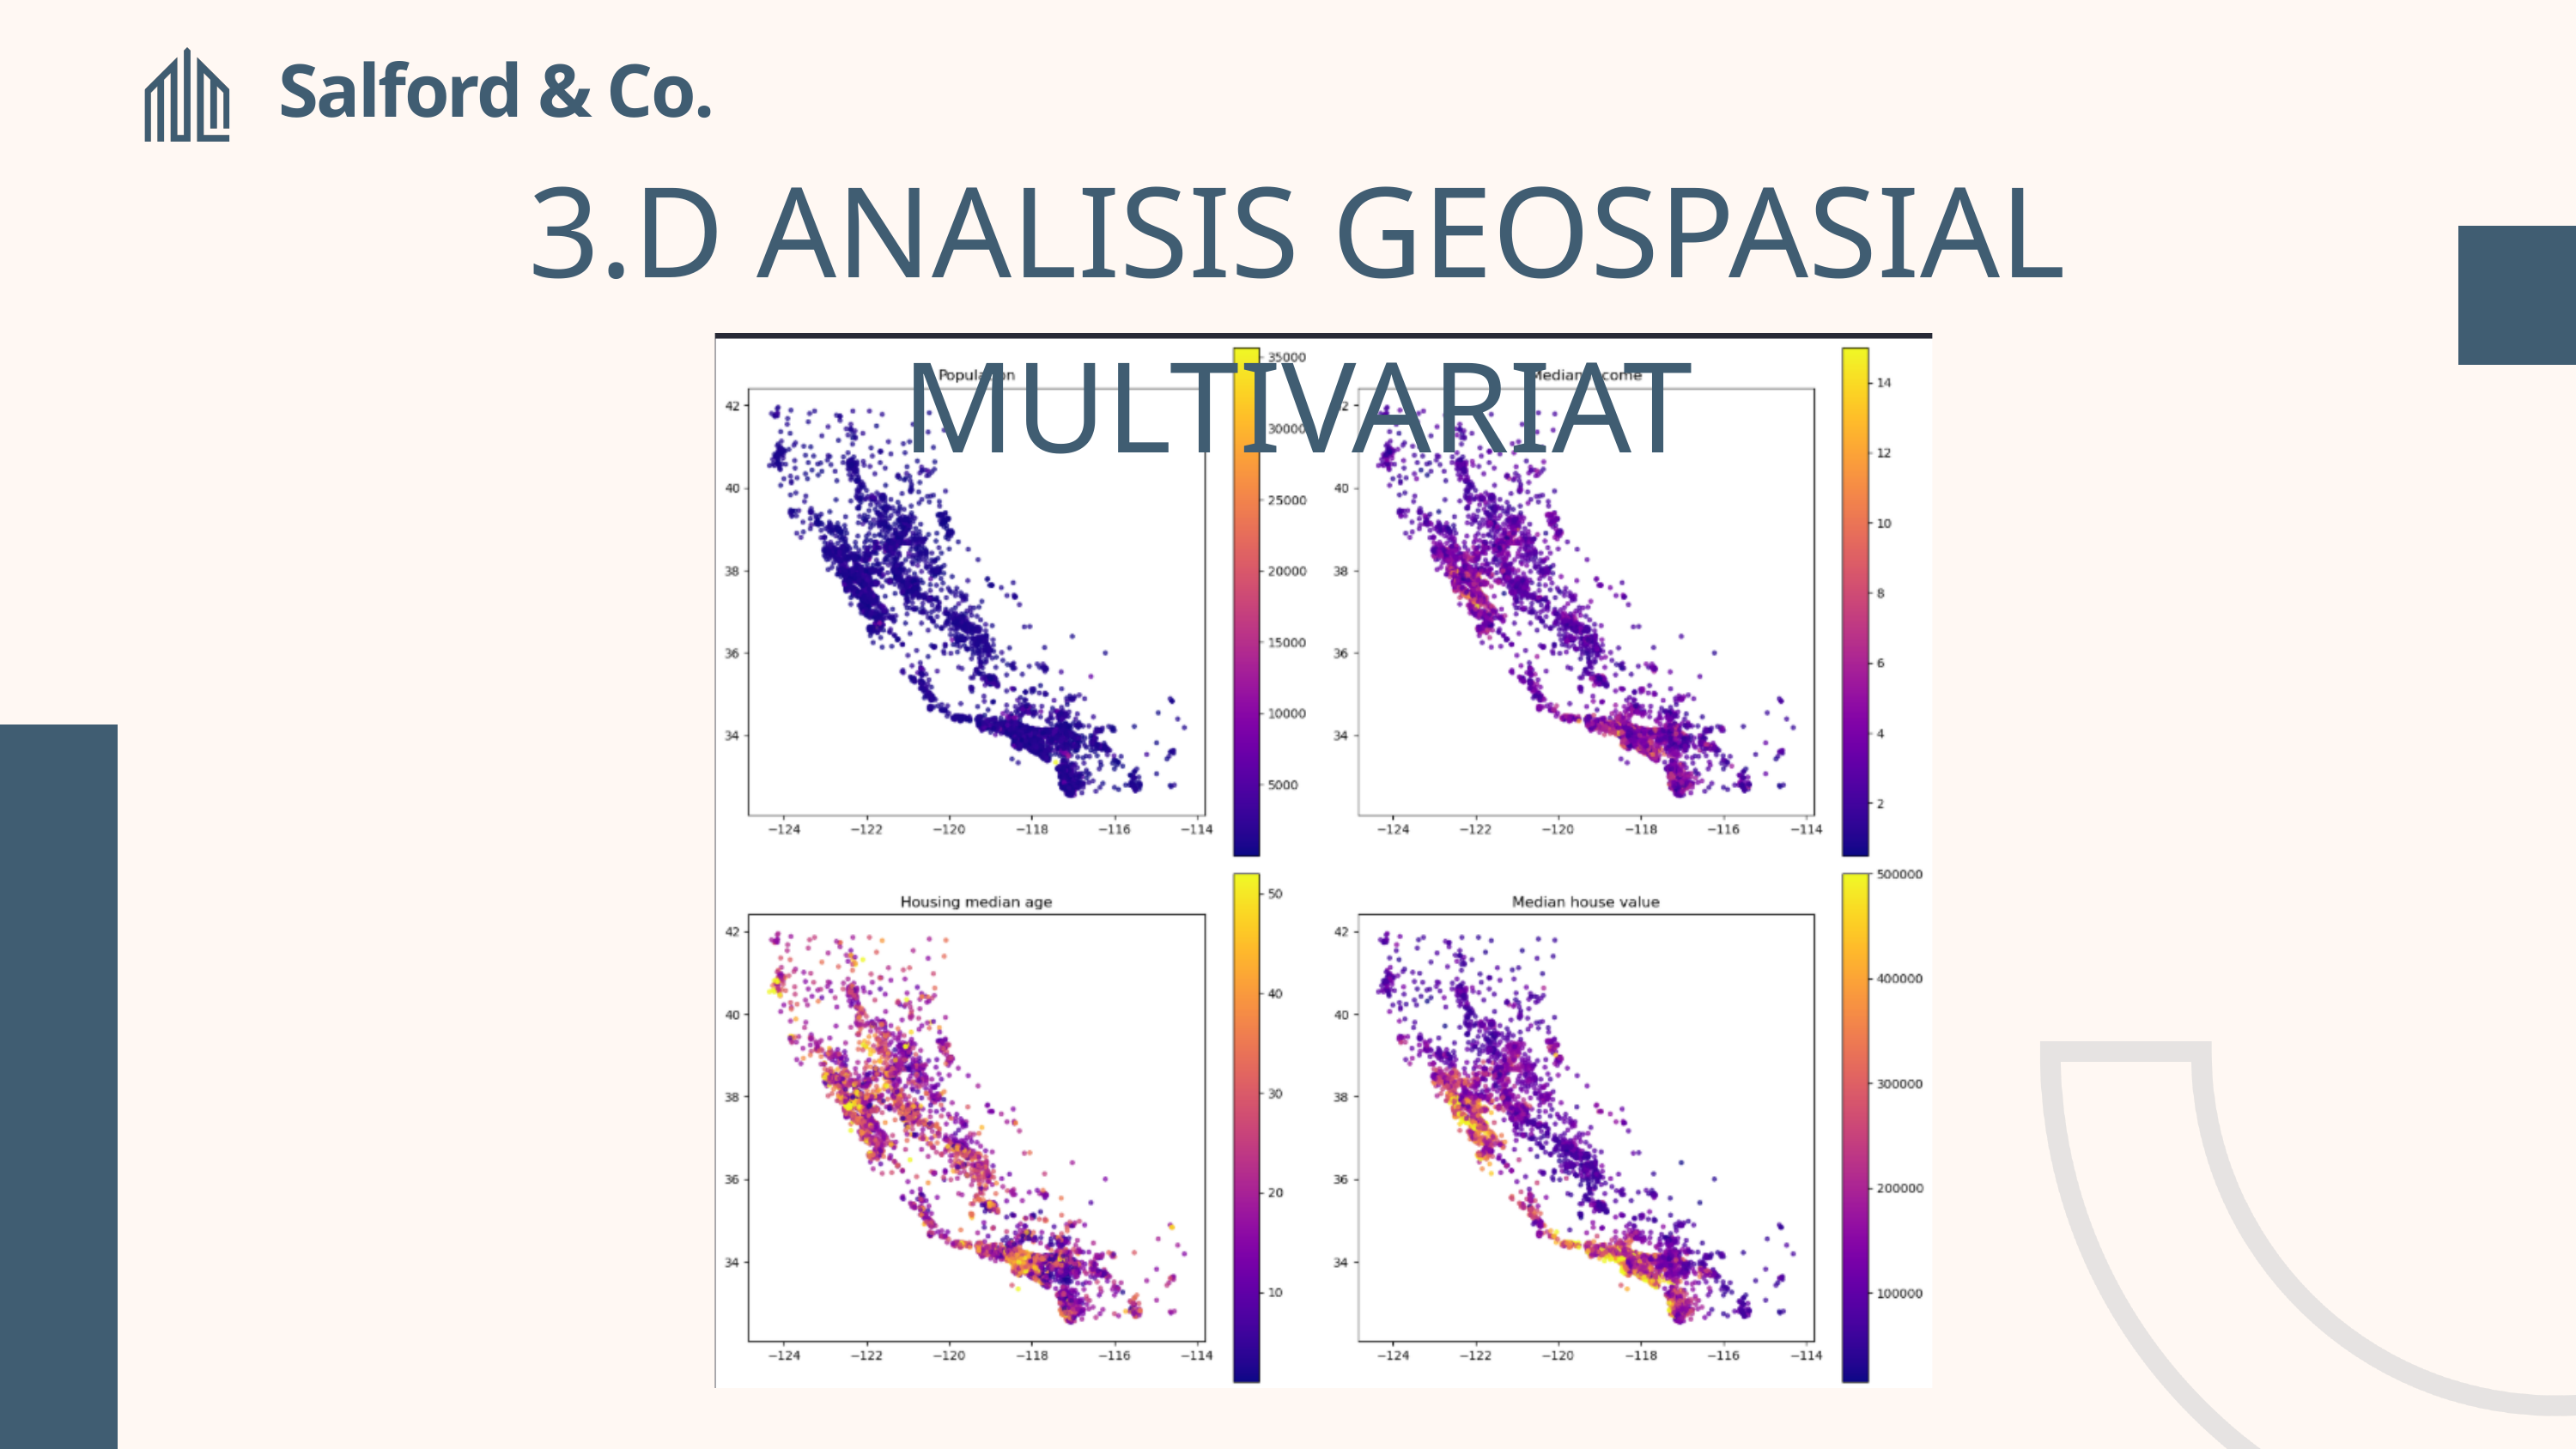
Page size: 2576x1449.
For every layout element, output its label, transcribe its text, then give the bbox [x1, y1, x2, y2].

text_box [2039, 1041, 2576, 1449]
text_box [0, 724, 118, 1449]
text_box 3.D ANALISIS GEOSPASIAL MULTIVARIAT [369, 127, 2226, 478]
text_box Salford & Co. [229, 46, 715, 132]
text_box [144, 47, 230, 142]
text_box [2458, 225, 2576, 365]
text_box [714, 478, 1933, 1388]
